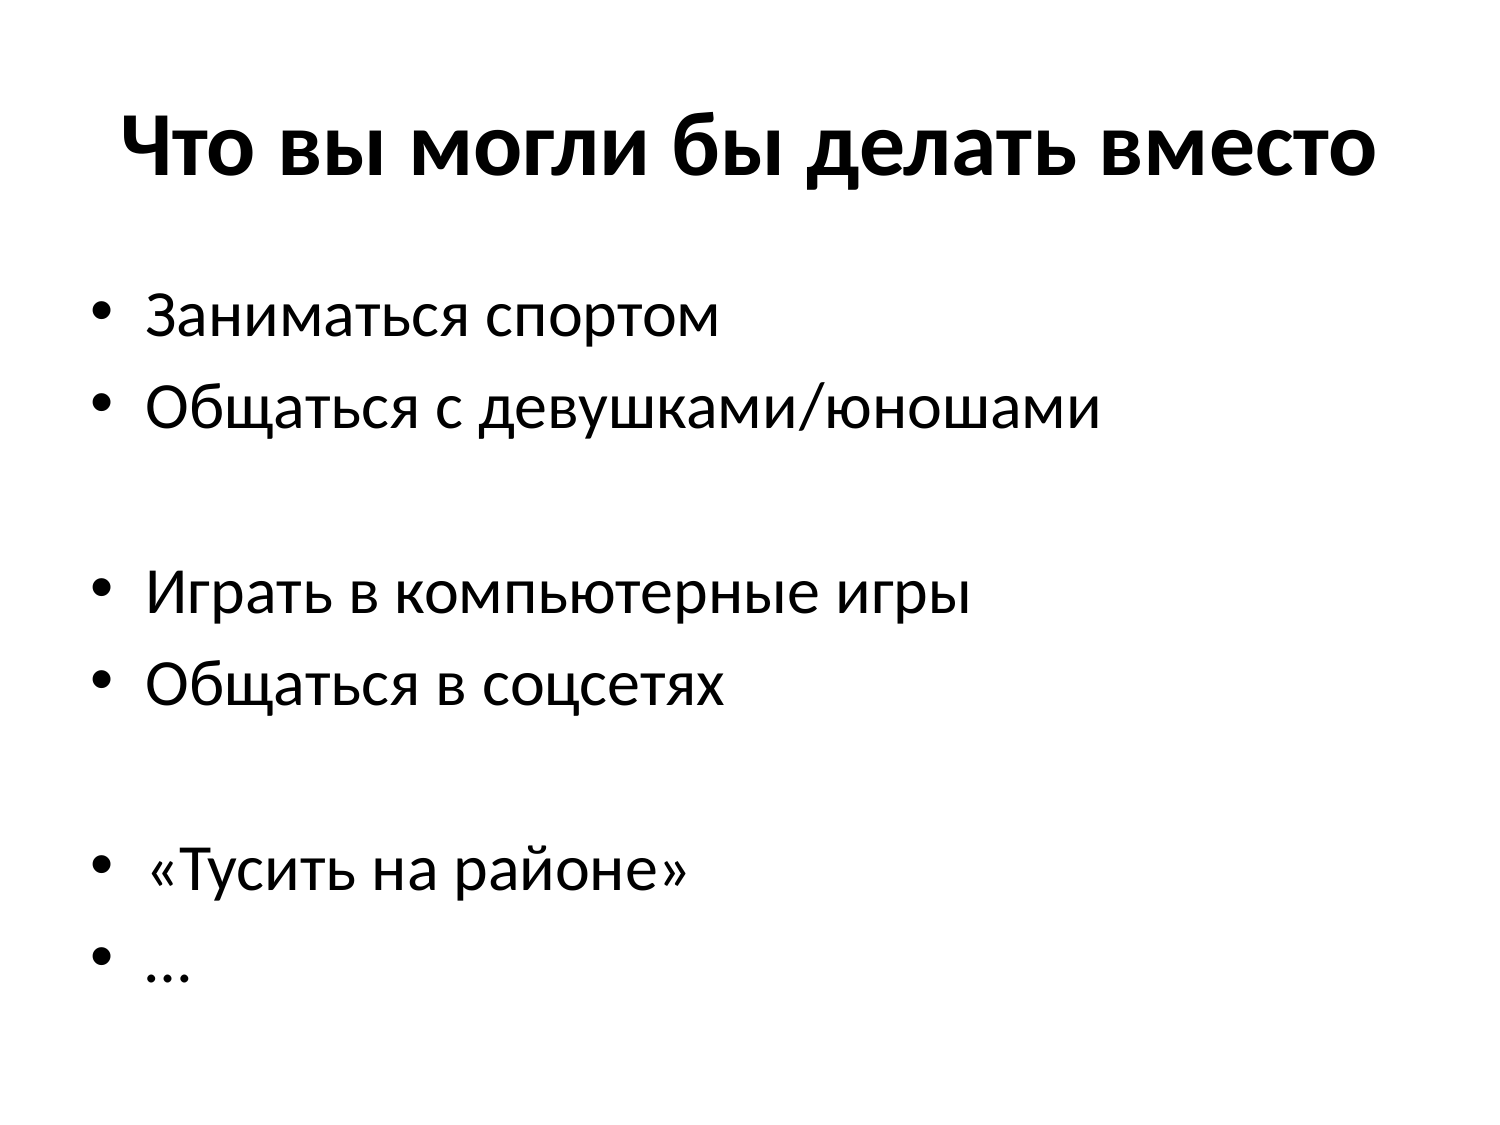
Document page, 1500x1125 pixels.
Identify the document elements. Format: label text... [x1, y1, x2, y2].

list Заниматься спортом Общаться с девушками/юношами Играть в компьютерные игры Общаться в соцсетях «Тусить на районе» … [75, 262, 1425, 1005]
title Что вы могли бы делать вместо [75, 45, 1425, 233]
